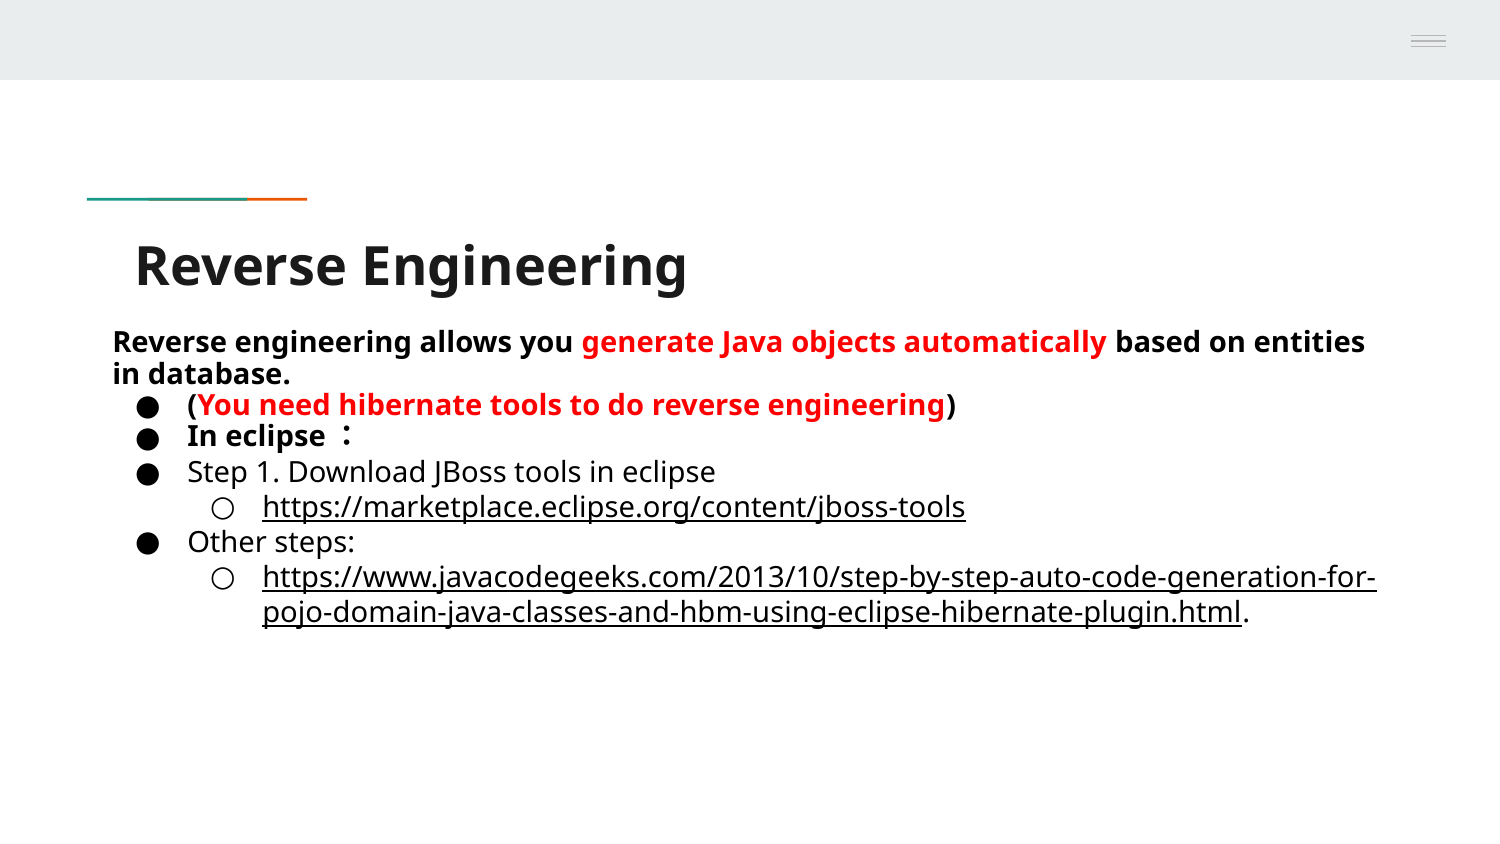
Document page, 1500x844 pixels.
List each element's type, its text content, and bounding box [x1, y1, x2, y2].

title Reverse Engineering [119, 216, 1201, 305]
list Reverse engineering allows you generate Java objects automatically based on entities in database. (You need hibernate tools to do reverse engineering) In eclipse： Step 1. Download JBoss tools in eclipse https://marketplace.eclipse.org/content/jboss-tools Other steps: https://www.javacodegeeks.com/2013/10/step-by-step-auto-code-generation-for-pojo-domain-java-classes-and-hbm-using-eclipse-hibernate-plugin.html. [97, 312, 1401, 757]
